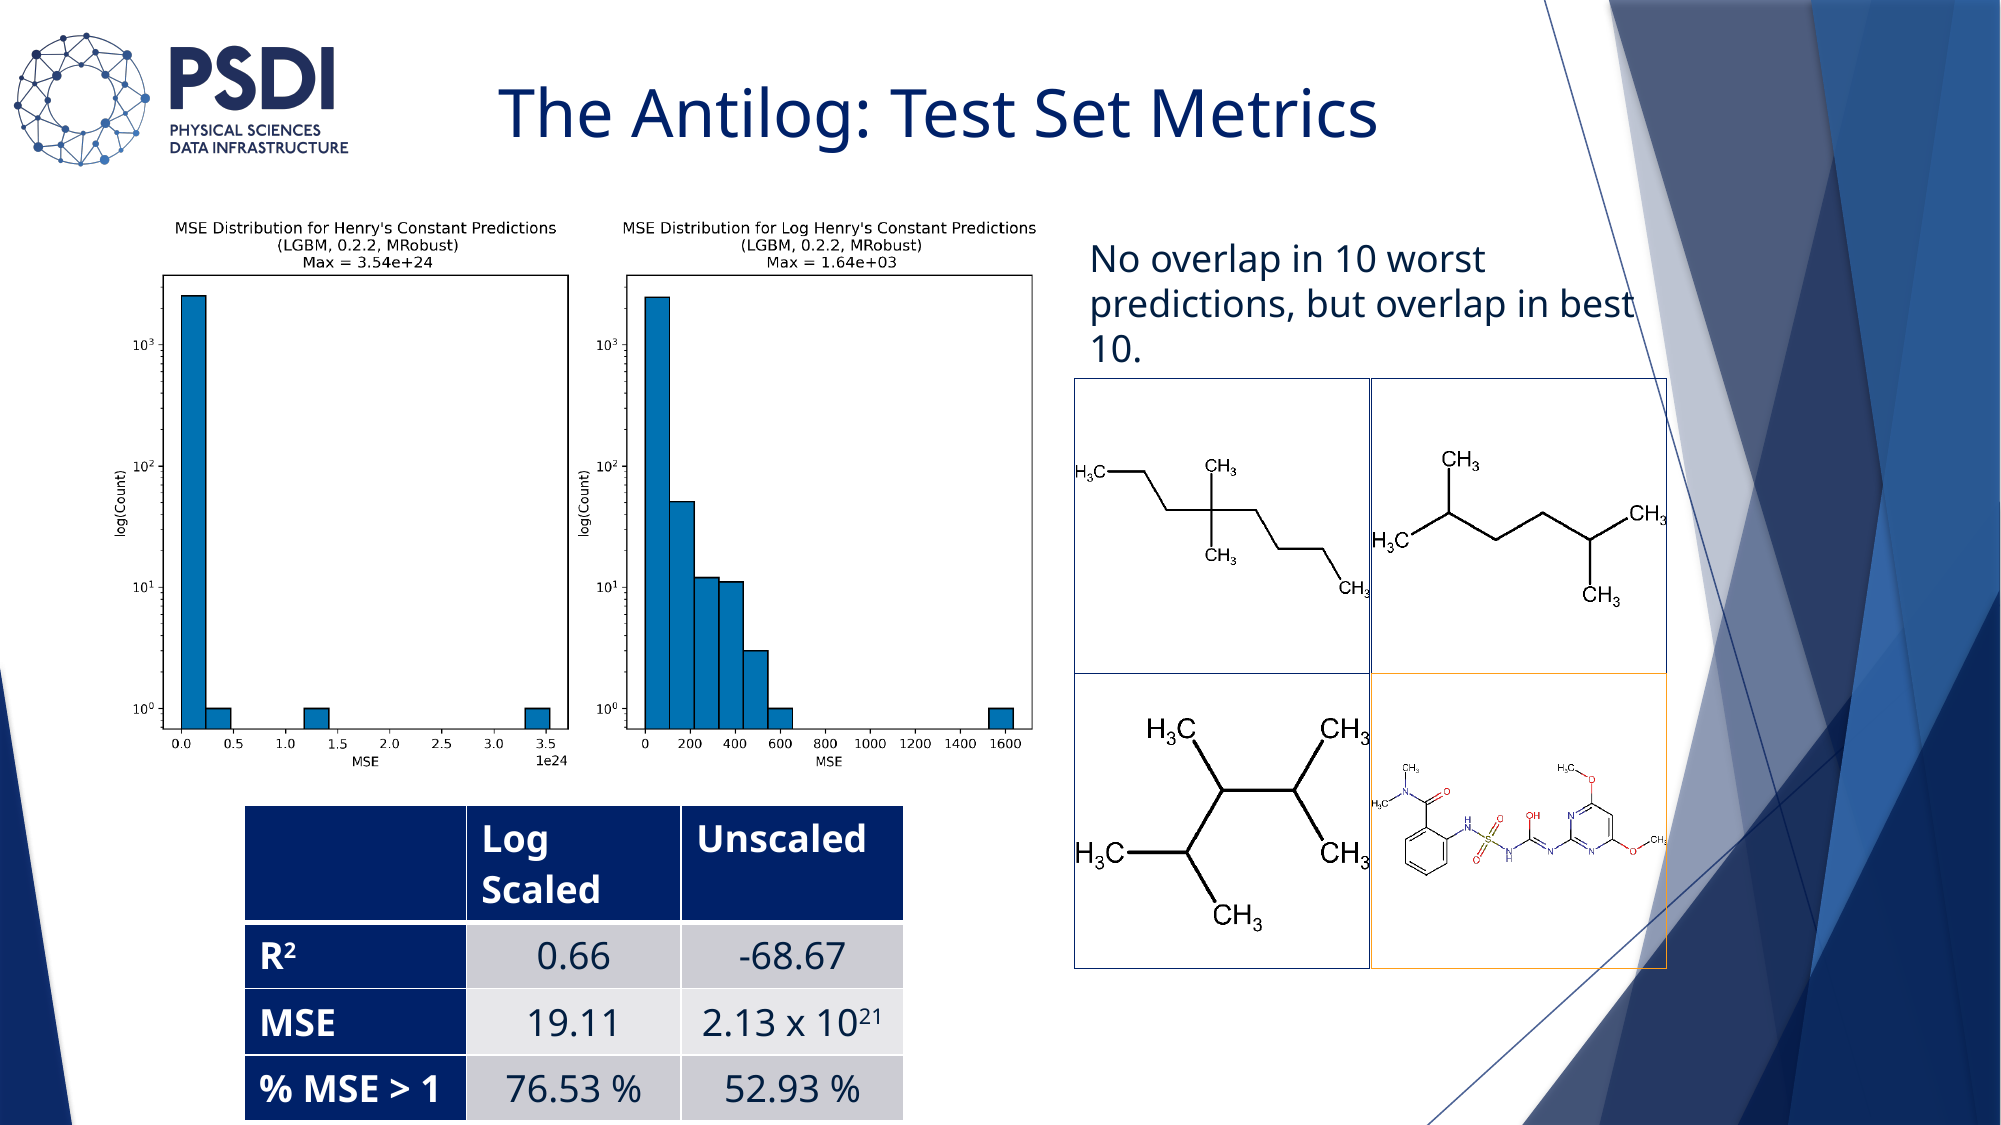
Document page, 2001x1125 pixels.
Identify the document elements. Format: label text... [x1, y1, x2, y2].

table_cell % MSE > 1 [245, 1056, 466, 1120]
table_header [245, 806, 466, 920]
picture [12, 32, 350, 167]
table_cell 52.93 % [682, 1056, 903, 1120]
table_cell 19.11 [467, 989, 680, 1054]
table_cell 0.66 [467, 925, 680, 988]
title The Antilog: Test Set Metrics [357, 63, 1522, 212]
table_cell 2.13 x 1021 [682, 989, 903, 1054]
table_cell MSE [245, 989, 466, 1054]
table_header Unscaled [682, 806, 903, 920]
table_header Log Scaled [467, 806, 680, 920]
table_cell R2 [245, 925, 466, 988]
table_cell -68.67 [682, 925, 903, 988]
picture [103, 212, 1045, 779]
table_cell 76.53 % [467, 1056, 680, 1120]
text_box No overlap in 10 worst predictions, but overlap in best 10. [1074, 227, 1665, 377]
picture [1073, 378, 1667, 970]
